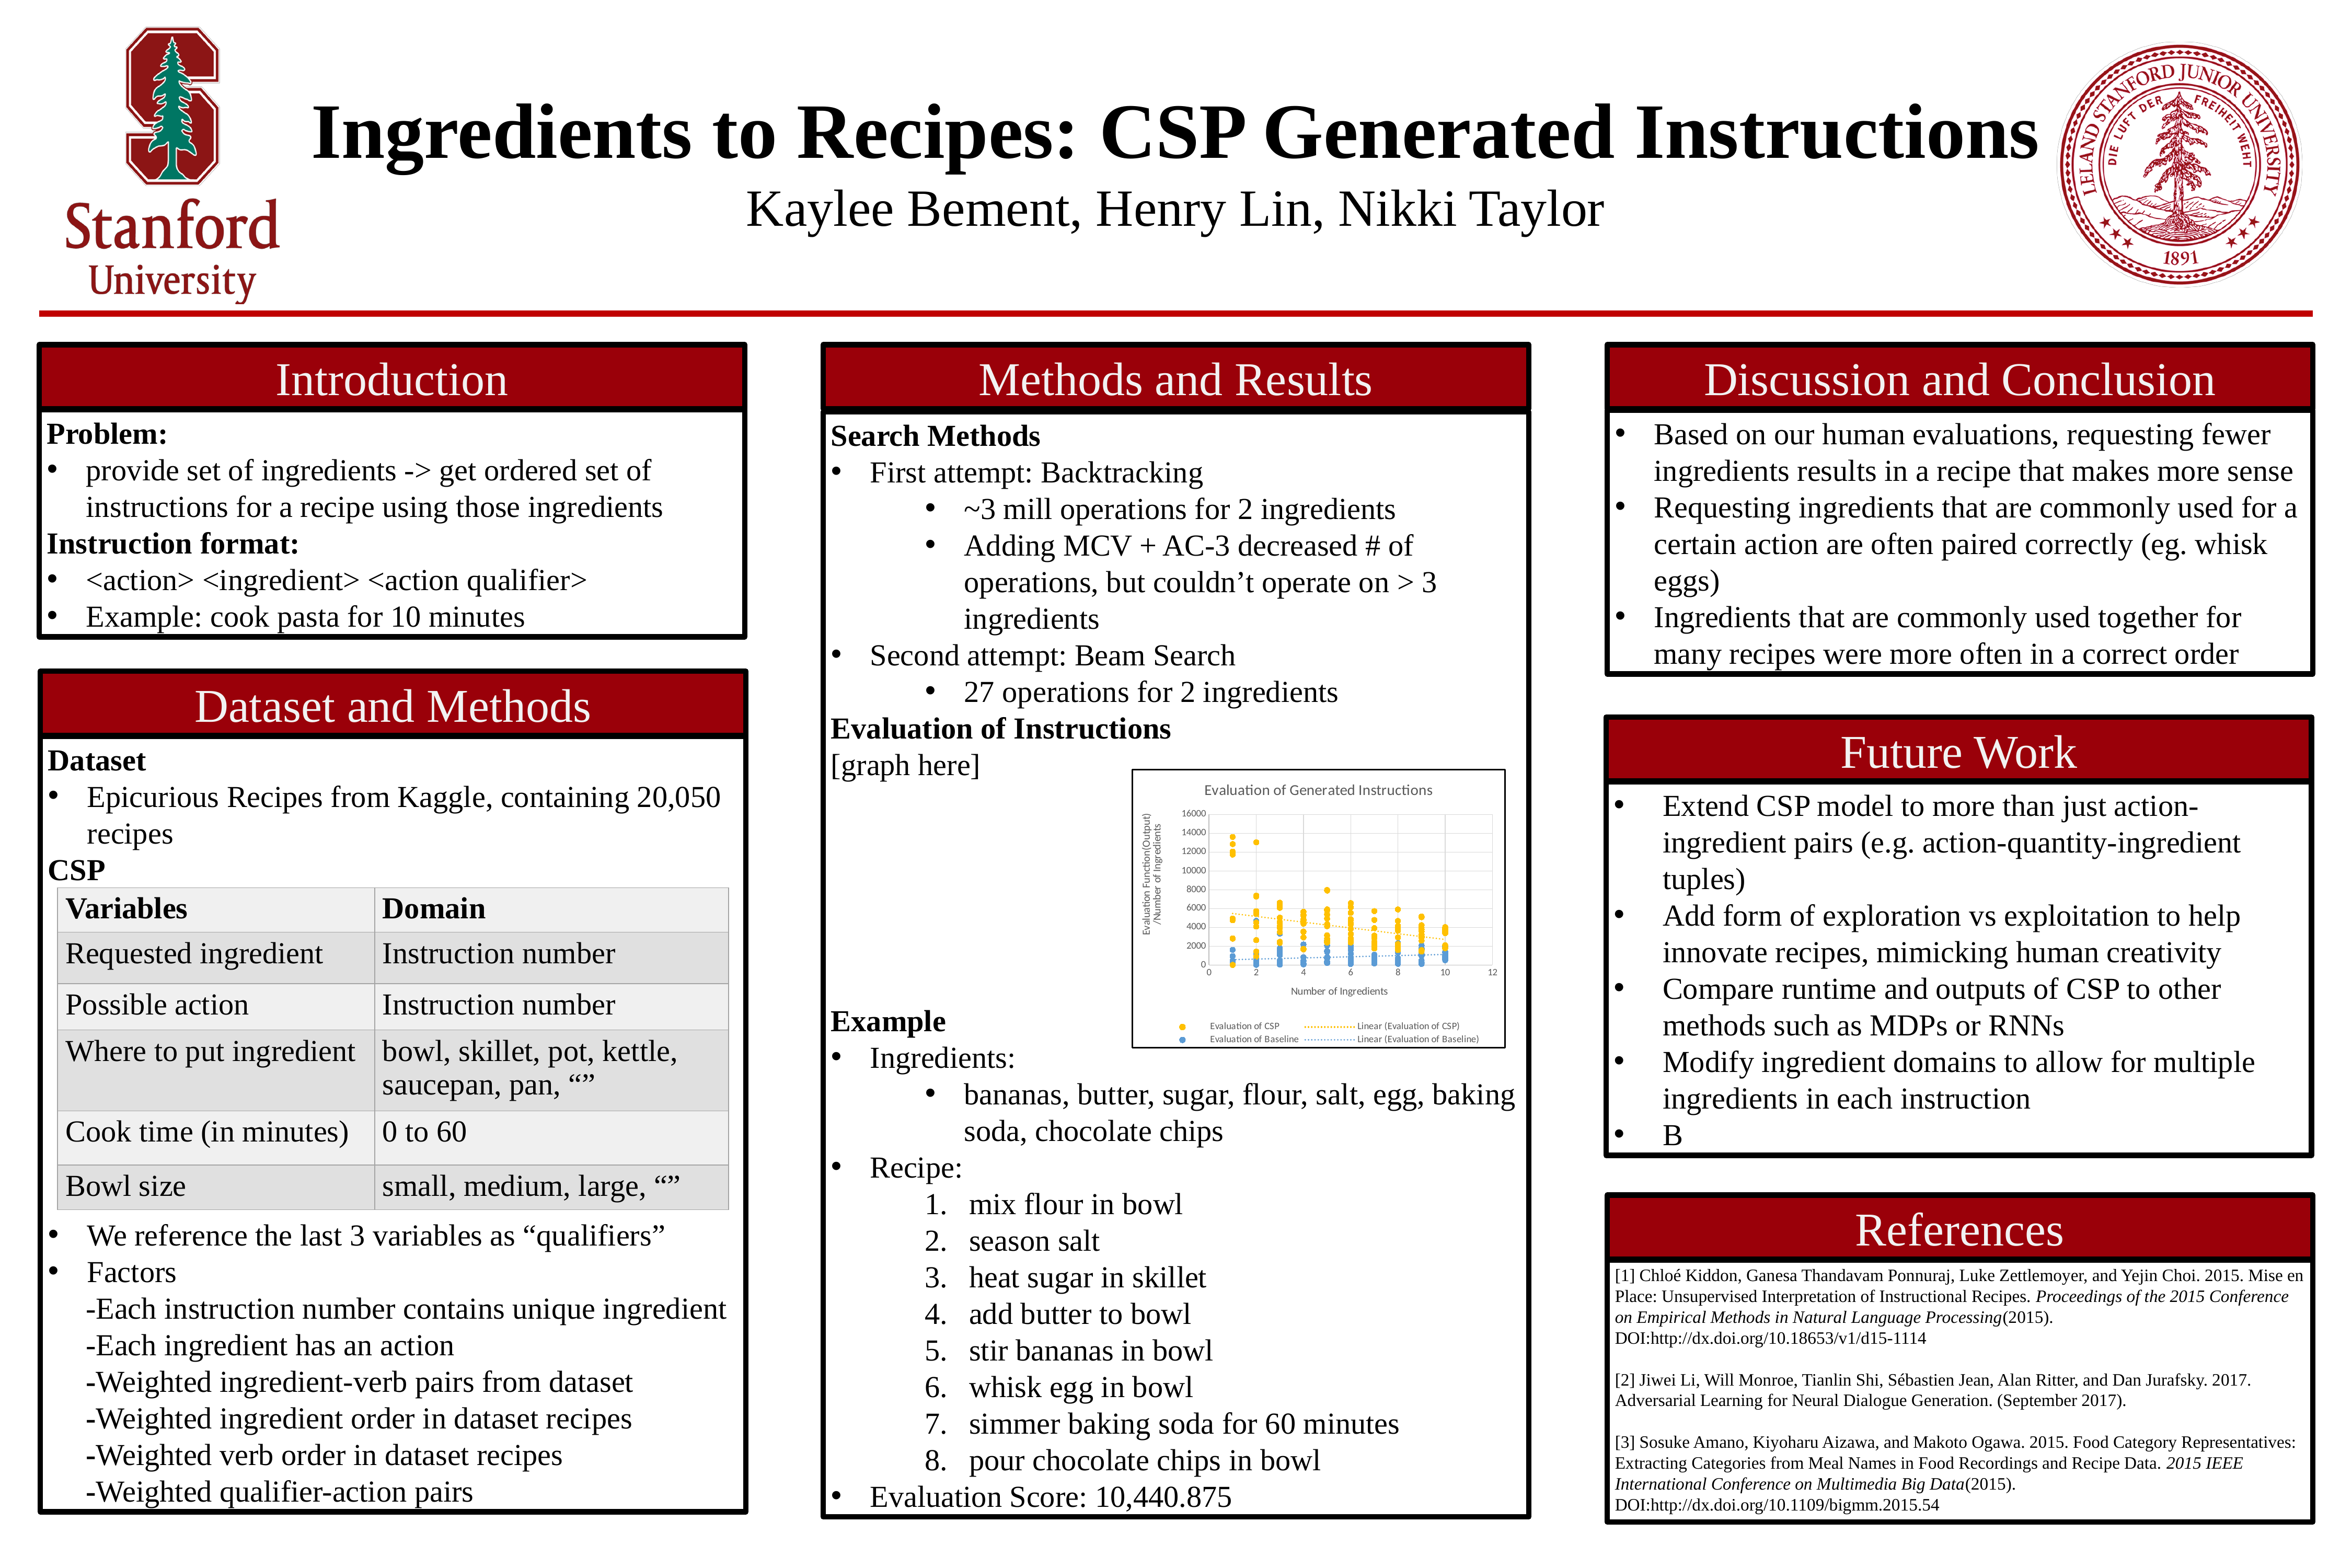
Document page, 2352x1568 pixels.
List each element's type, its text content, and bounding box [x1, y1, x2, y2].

text_box Dataset and Methods [40, 671, 746, 735]
table_cell bowl, skillet, pot, kettle, saucepan, pan, “” [375, 1030, 728, 1111]
table_cell 0 to 60 [375, 1111, 728, 1165]
text_box Ingredients to Recipes: CSP Generated Instructions Kaylee Bement, Henry Lin, Nikki Taylor [314, 76, 2038, 240]
table_cell Bowl size [58, 1166, 374, 1209]
text_box [1] Chloé Kiddon, Ganesa Thandavam Ponnuraj, Luke Zettlemoyer, and Yejin Choi. 2015. Mise en Place: Unsupervised Interpretation of Instructional Recipes. Proceedings of the 2015 Conference on Empirical Methods in Natural Language Processing(2015). DOI:http://dx.doi.org/10.18653/v1/d15-1114 [2] Jiwei Li, Will Monroe, Tianlin Shi, Sébastien Jean, Alan Ritter, and Dan Jurafsky. 2017. Adversarial Learning for Neural Dialogue Generation. (September 2017). [3] Sosuke Amano, Kiyoharu Aizawa, and Makoto Ogawa. 2015. Food Category Representatives: Extracting Categories from Meal Names in Food Recordings and Recipe Data. 2015 IEEE International Conference on Multimedia Big Data(2015). DOI:http://dx.doi.org/10.1109/bigmm.2015.54 [1607, 1260, 2313, 1522]
table_cell Where to put ingredient [58, 1030, 374, 1111]
text_box Future Work [1606, 717, 2312, 781]
table_cell Possible action [58, 984, 374, 1030]
text_box Discussion and Conclusion [1607, 344, 2313, 409]
text_box Methods and Results [823, 344, 1529, 409]
text_box Search Methods First attempt: Backtracking ~3 mill operations for 2 ingredients Adding MCV + AC-3 decreased # of operations, but couldn’t operate on > 3 ingredients Second attempt: Beam Search 27 operations for 2 ingredients Evaluation of Instructions [graph here] Example Ingredients: bananas, butter, sugar, flour, salt, egg, baking soda, chocolate chips Recipe: mix flour in bowl season salt heat sugar in skillet add butter to bowl stir bananas in bowl whisk egg in bowl simmer baking soda for 60 minutes pour chocolate chips in bowl Evaluation Score: 10,440.875 [823, 412, 1529, 1517]
picture [31, 23, 314, 306]
table_cell Instruction number [375, 984, 728, 1030]
text_box Introduction [39, 344, 745, 409]
table_cell Instruction number [375, 932, 728, 983]
text_box Based on our human evaluations, requesting fewer ingredients results in a recipe that makes more sense Requesting ingredients that are commonly used for a certain action are often paired correctly (eg. whisk eggs) Ingredients that are commonly used together for many recipes were more often in a correct order [1607, 410, 2313, 674]
picture [2038, 23, 2321, 306]
table_cell small, medium, large, “” [375, 1166, 728, 1209]
text_box References [1607, 1195, 2313, 1260]
text_box Problem: provide set of ingredients -> get ordered set of instructions for a recipe using those ingredients Instruction format: <action> <ingredient> <action qualifier> Example: cook pasta for 10 minutes [39, 409, 745, 637]
table_header Variables [58, 888, 374, 932]
text_box Extend CSP model to more than just action-ingredient pairs (e.g. action-quantity-ingredient tuples) Add form of exploration vs exploitation to help innovate recipes, mimicking human creativity Compare runtime and outputs of CSP to other methods such as MDPs or RNNs Modify ingredient domains to allow for multiple ingredients in each instruction B [1606, 782, 2312, 1156]
text_box Dataset Epicurious Recipes from Kaggle, containing 20,050 recipes CSP We reference the last 3 variables as “qualifiers” Factors -Each instruction number contains unique ingredient -Each ingredient has an action -Weighted ingredient-verb pairs from dataset -Weighted ingredient order in dataset recipes -Weighted verb order in dataset recipes -Weighted qualifier-action pairs [40, 736, 746, 1512]
table_header Domain [375, 888, 728, 932]
table_cell Cook time (in minutes) [58, 1111, 374, 1165]
table_cell Requested ingredient [58, 932, 374, 983]
chart [1132, 769, 1506, 1049]
